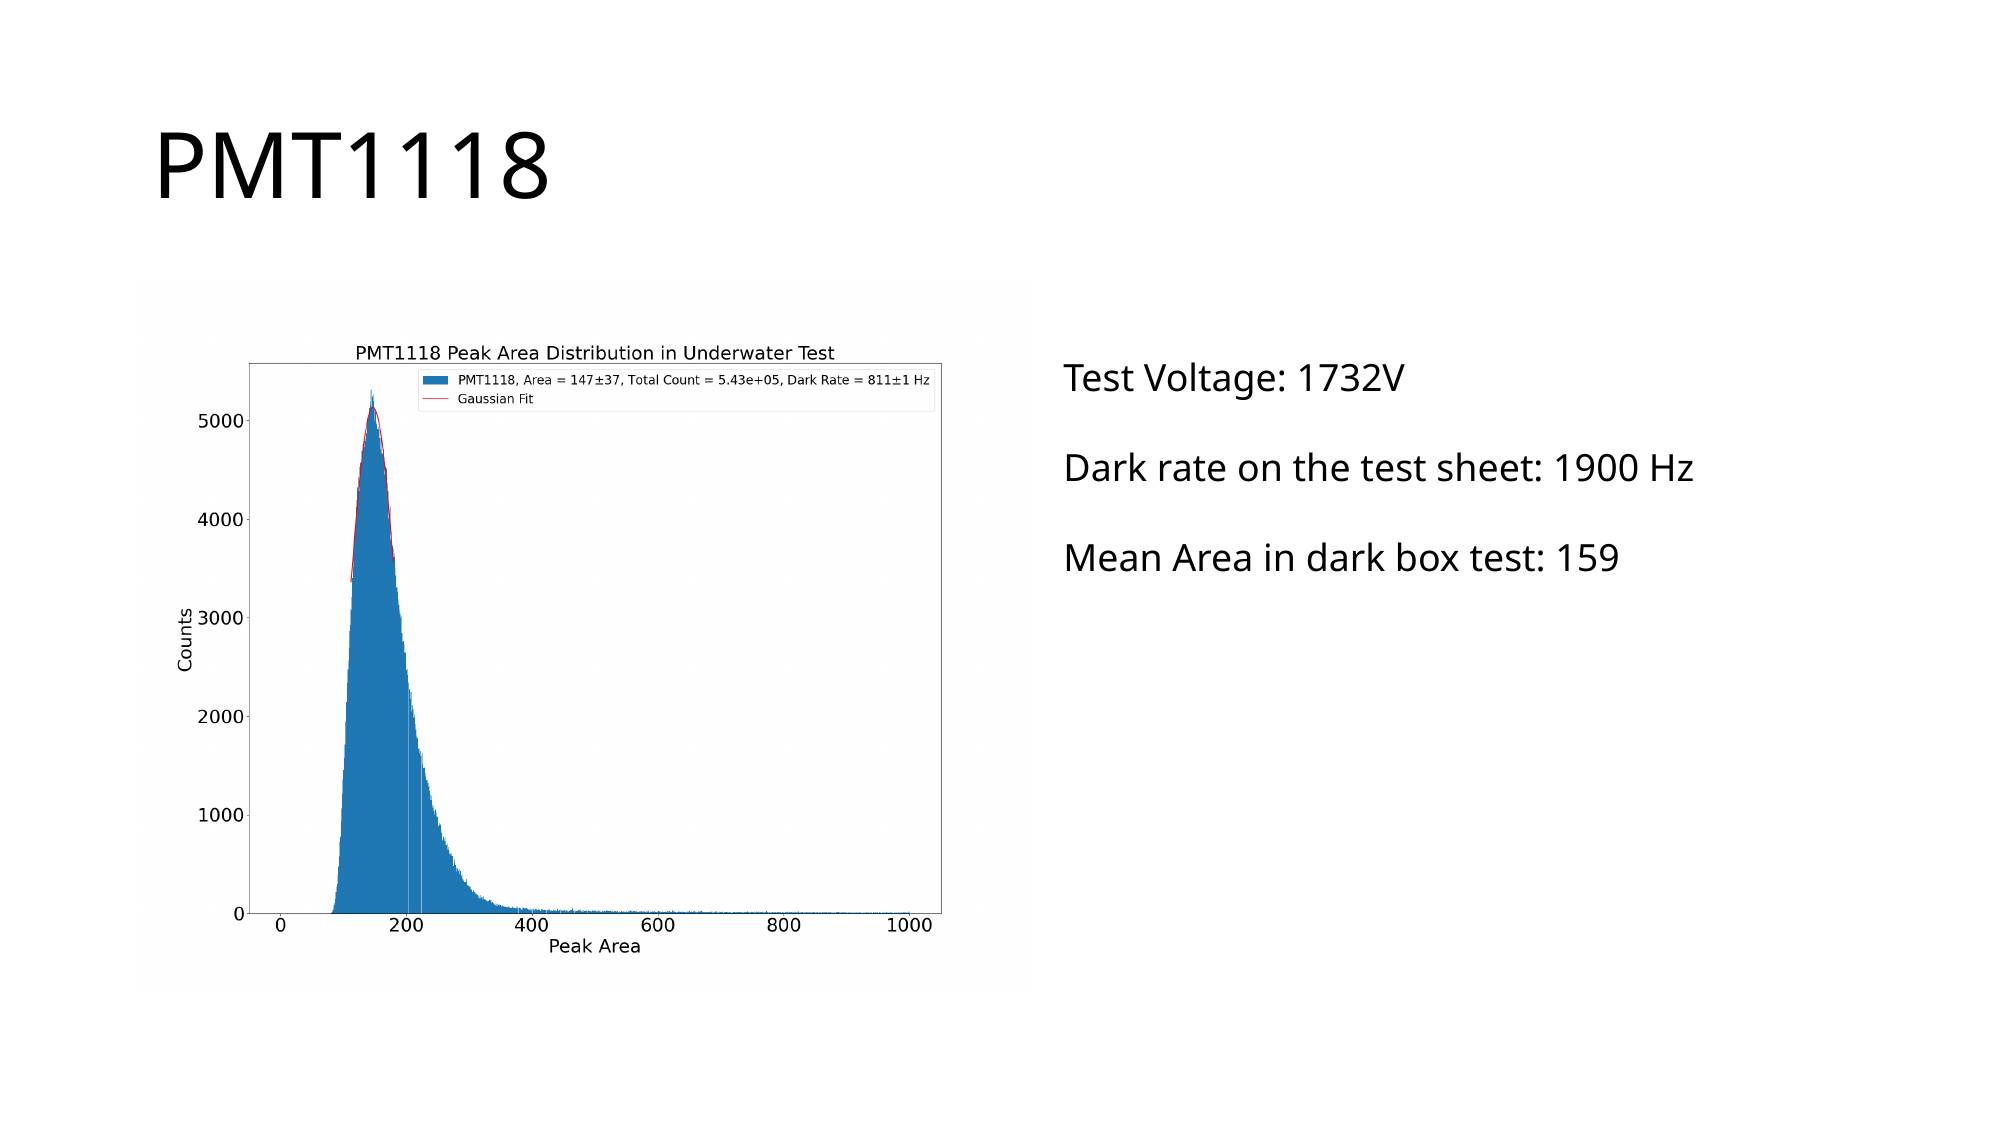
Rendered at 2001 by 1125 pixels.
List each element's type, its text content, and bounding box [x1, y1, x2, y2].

title PMT1118 [137, 59, 1863, 278]
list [136, 276, 1031, 992]
text_box Test Voltage: 1732V Dark rate on the test sheet: 1900 Hz Mean Area in dark box test: 159 [1048, 346, 1902, 632]
